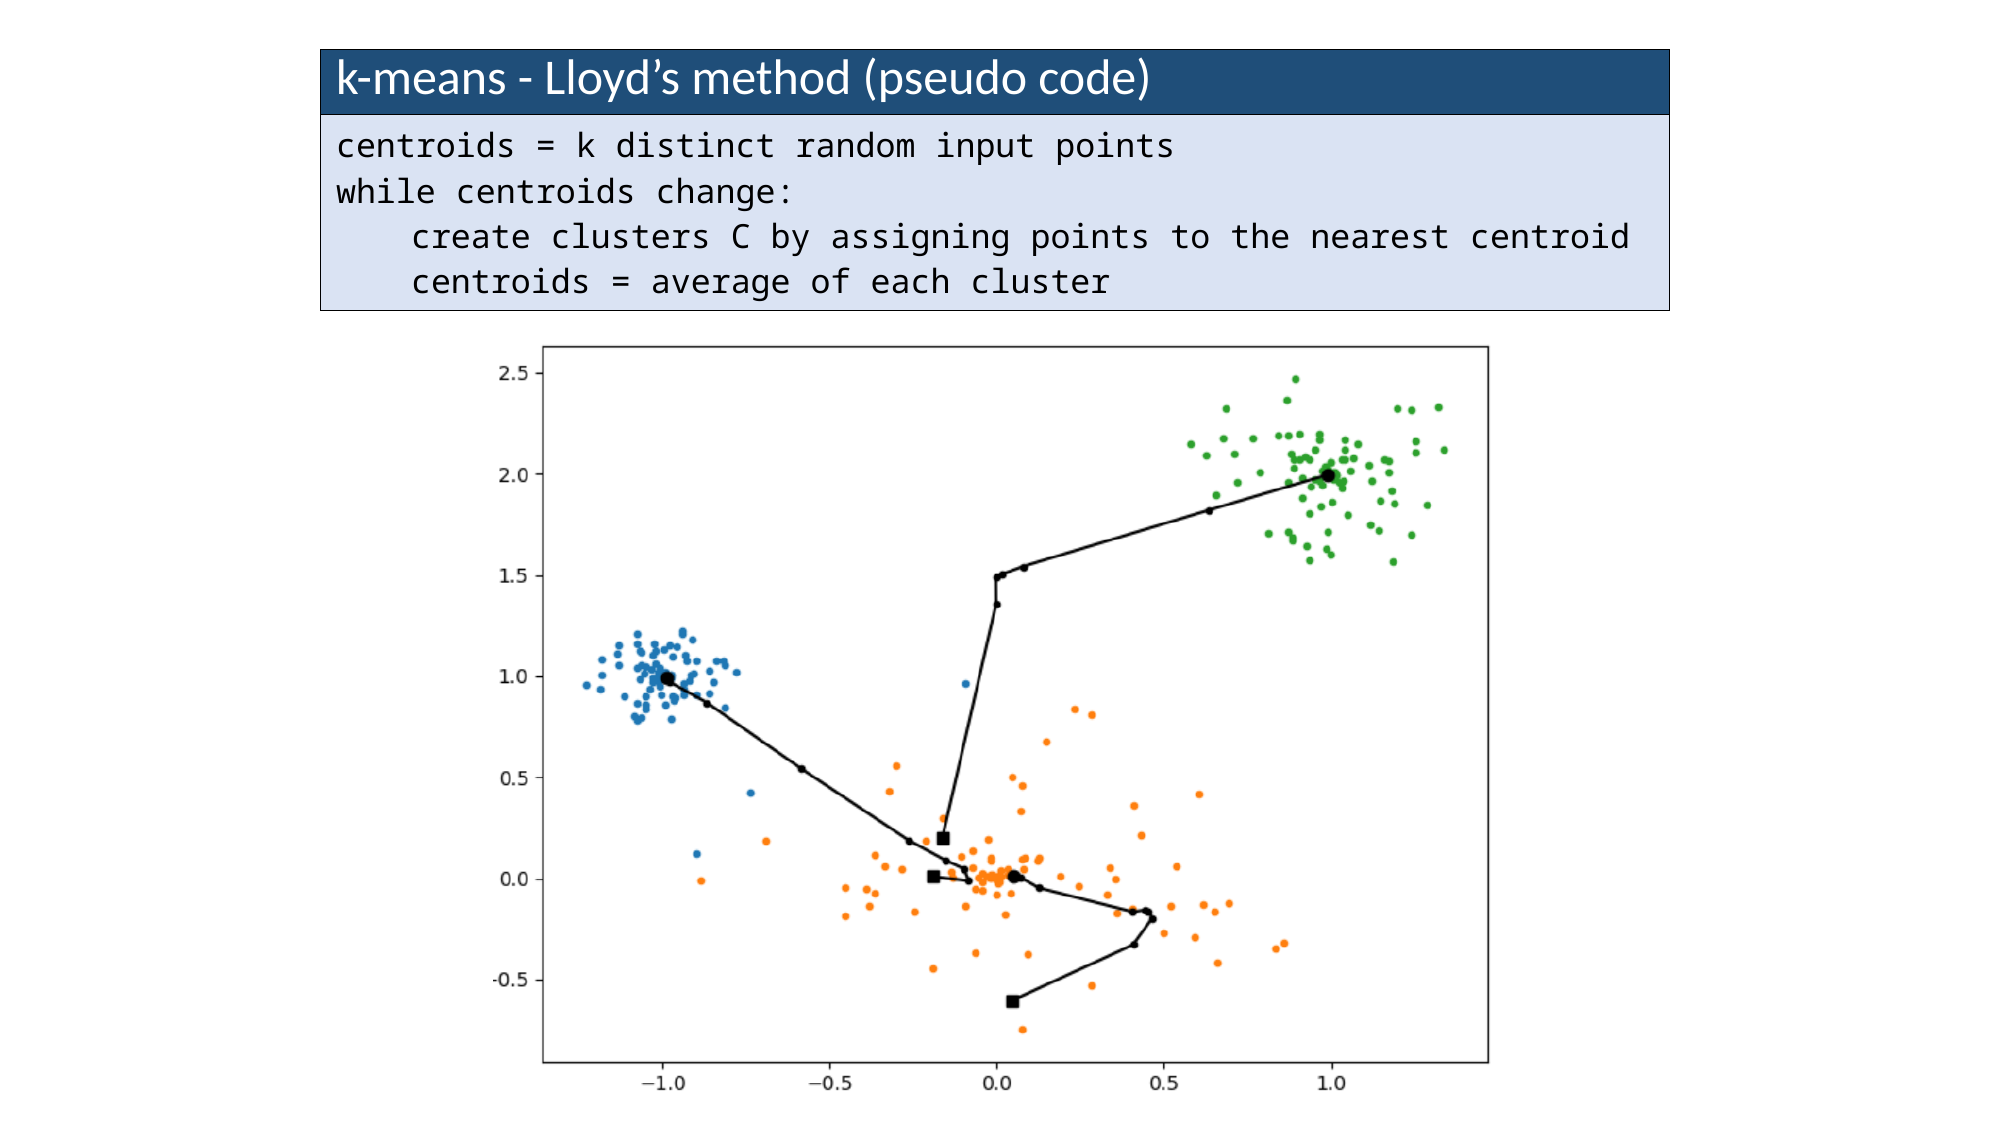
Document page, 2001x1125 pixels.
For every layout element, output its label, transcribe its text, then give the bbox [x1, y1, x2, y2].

table_header k-means - Lloyd’s method (pseudo code) [321, 50, 1669, 114]
table_cell centroids = k distinct random input points while centroids change: create clusters C by assigning points to the nearest centroid centroids = average of each cluster [321, 115, 1669, 310]
picture [493, 336, 1497, 1101]
